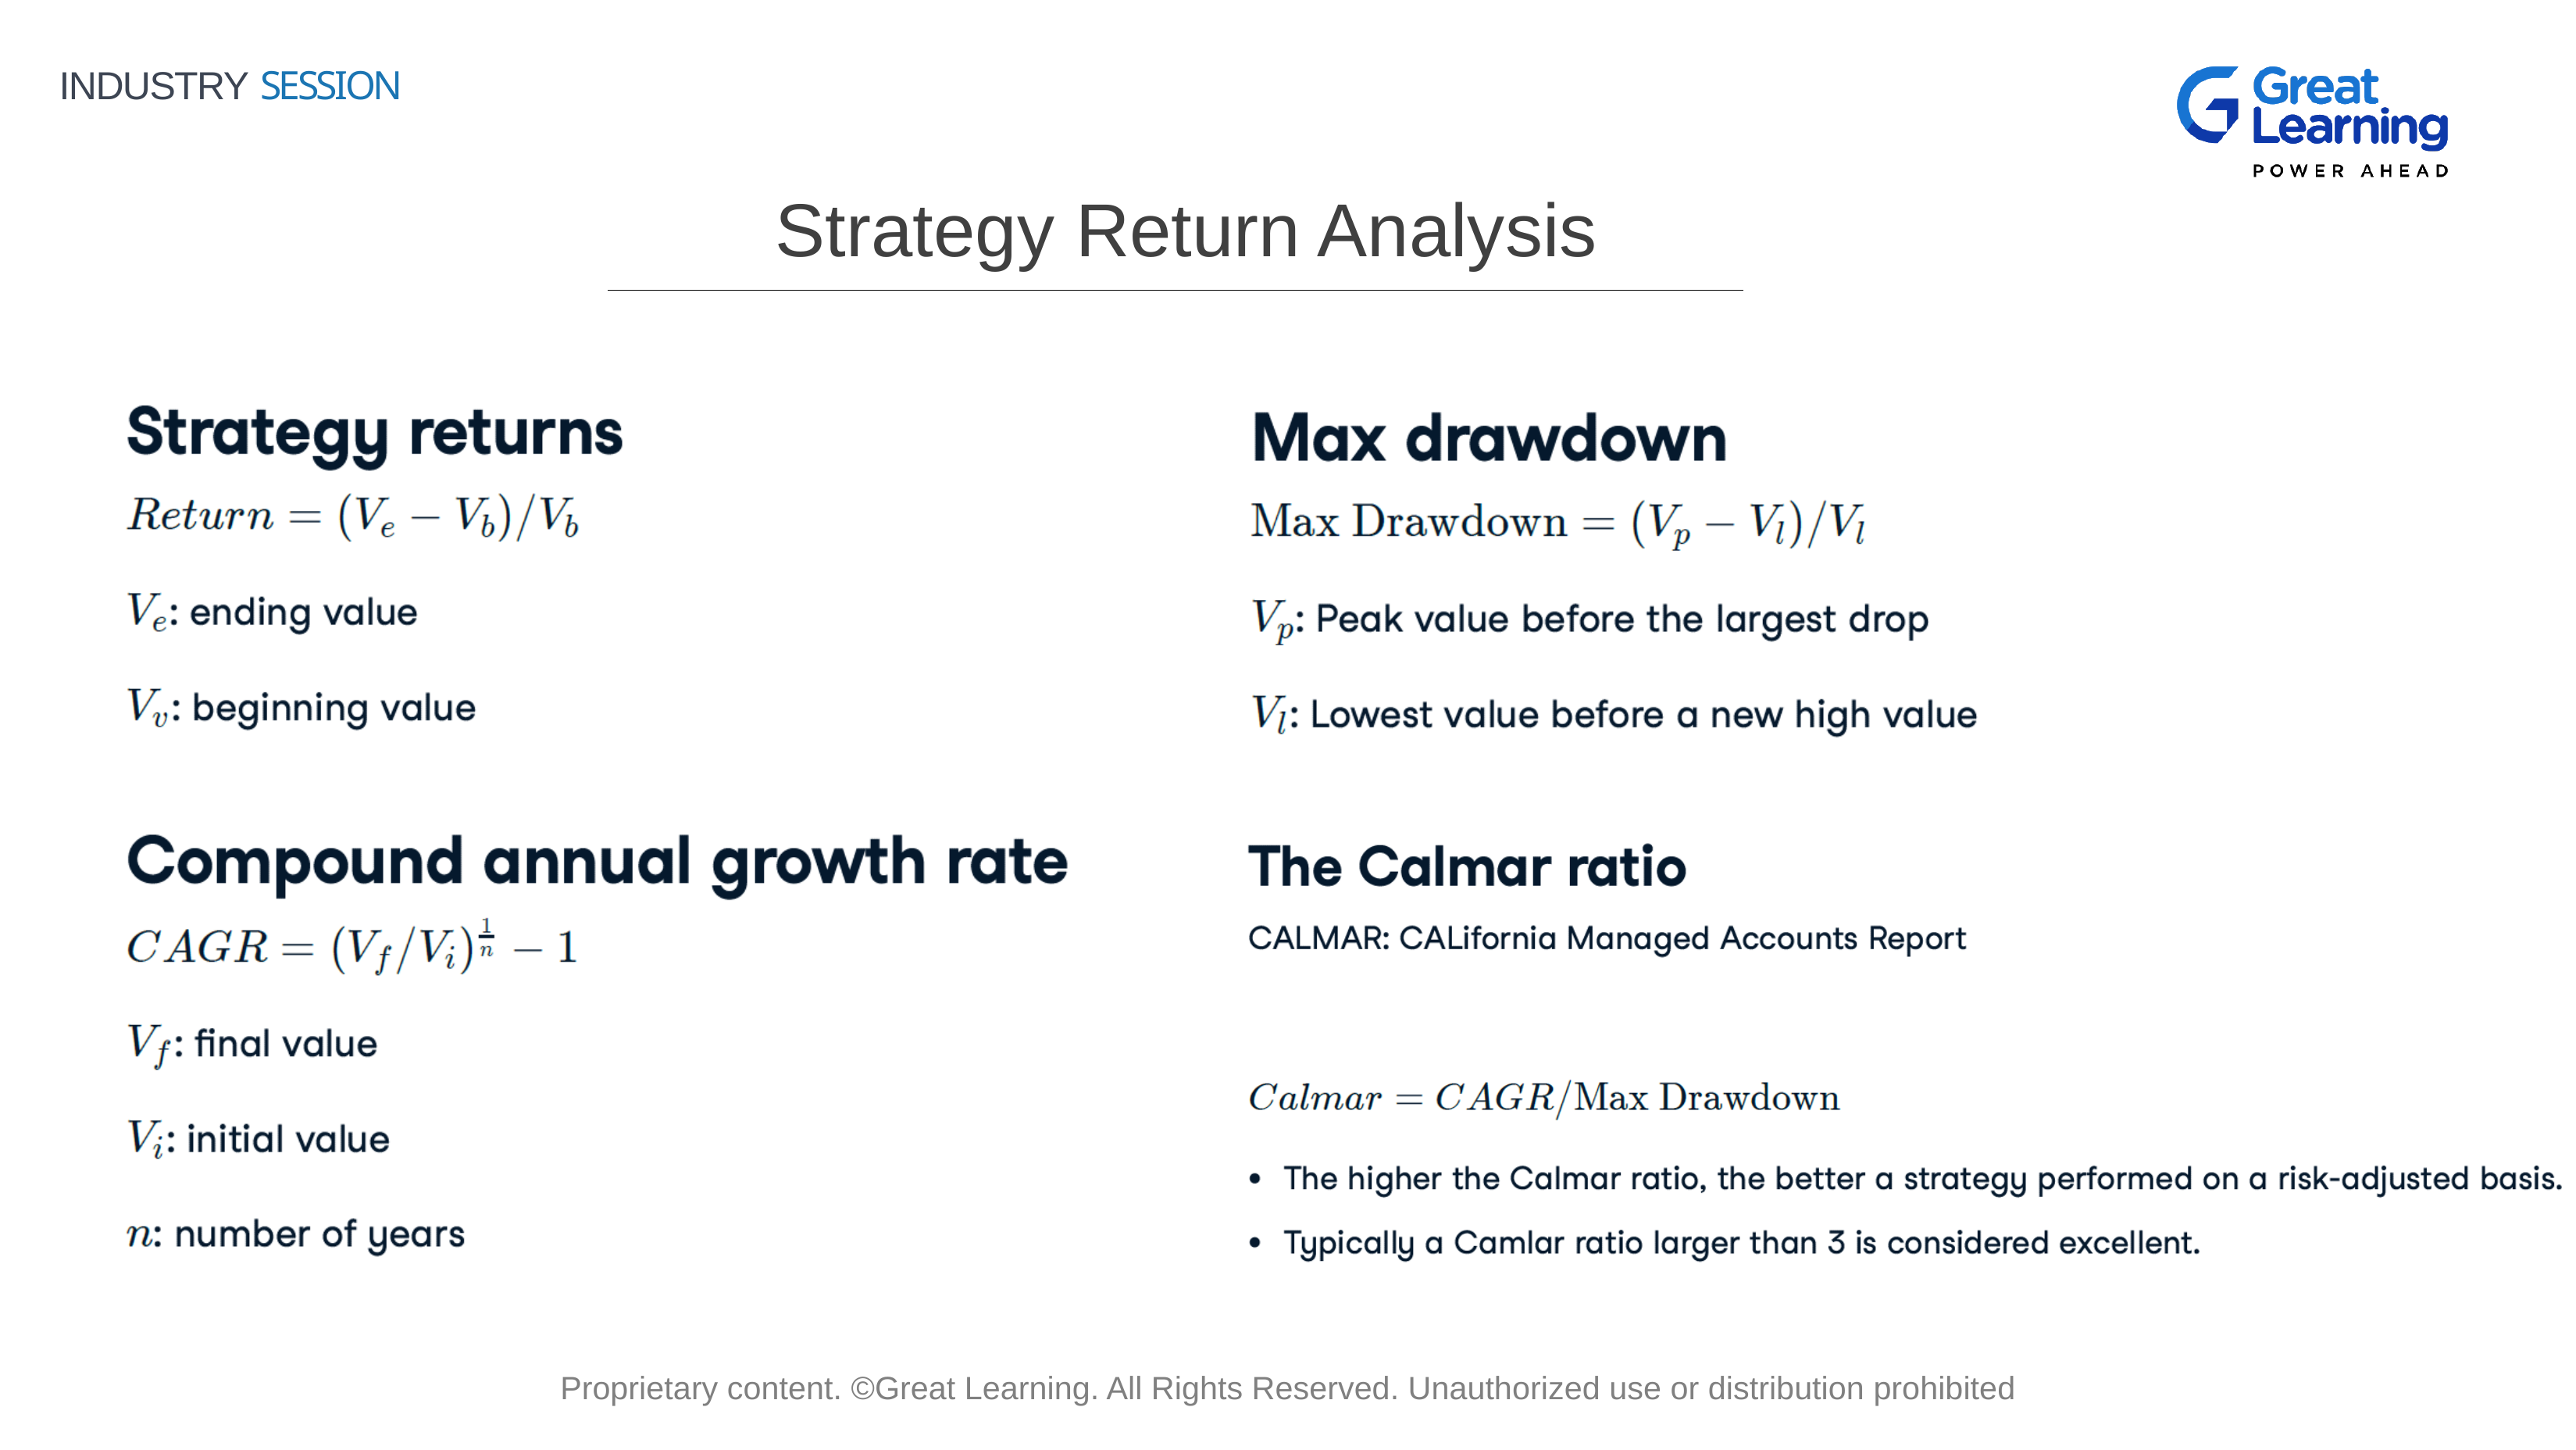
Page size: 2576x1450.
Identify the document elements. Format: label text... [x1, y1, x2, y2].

picture [1230, 391, 1993, 758]
text_box Proprietary content. ©Great Learning. All Rights Reserved. Unauthorized use or distribution prohibited [378, 1361, 2198, 1439]
picture [2138, 60, 2486, 183]
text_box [607, 176, 1768, 291]
text_box INDUSTRY SESSION [35, 58, 425, 108]
picture [87, 799, 1091, 1260]
picture [110, 391, 646, 743]
picture [1229, 823, 2576, 1274]
